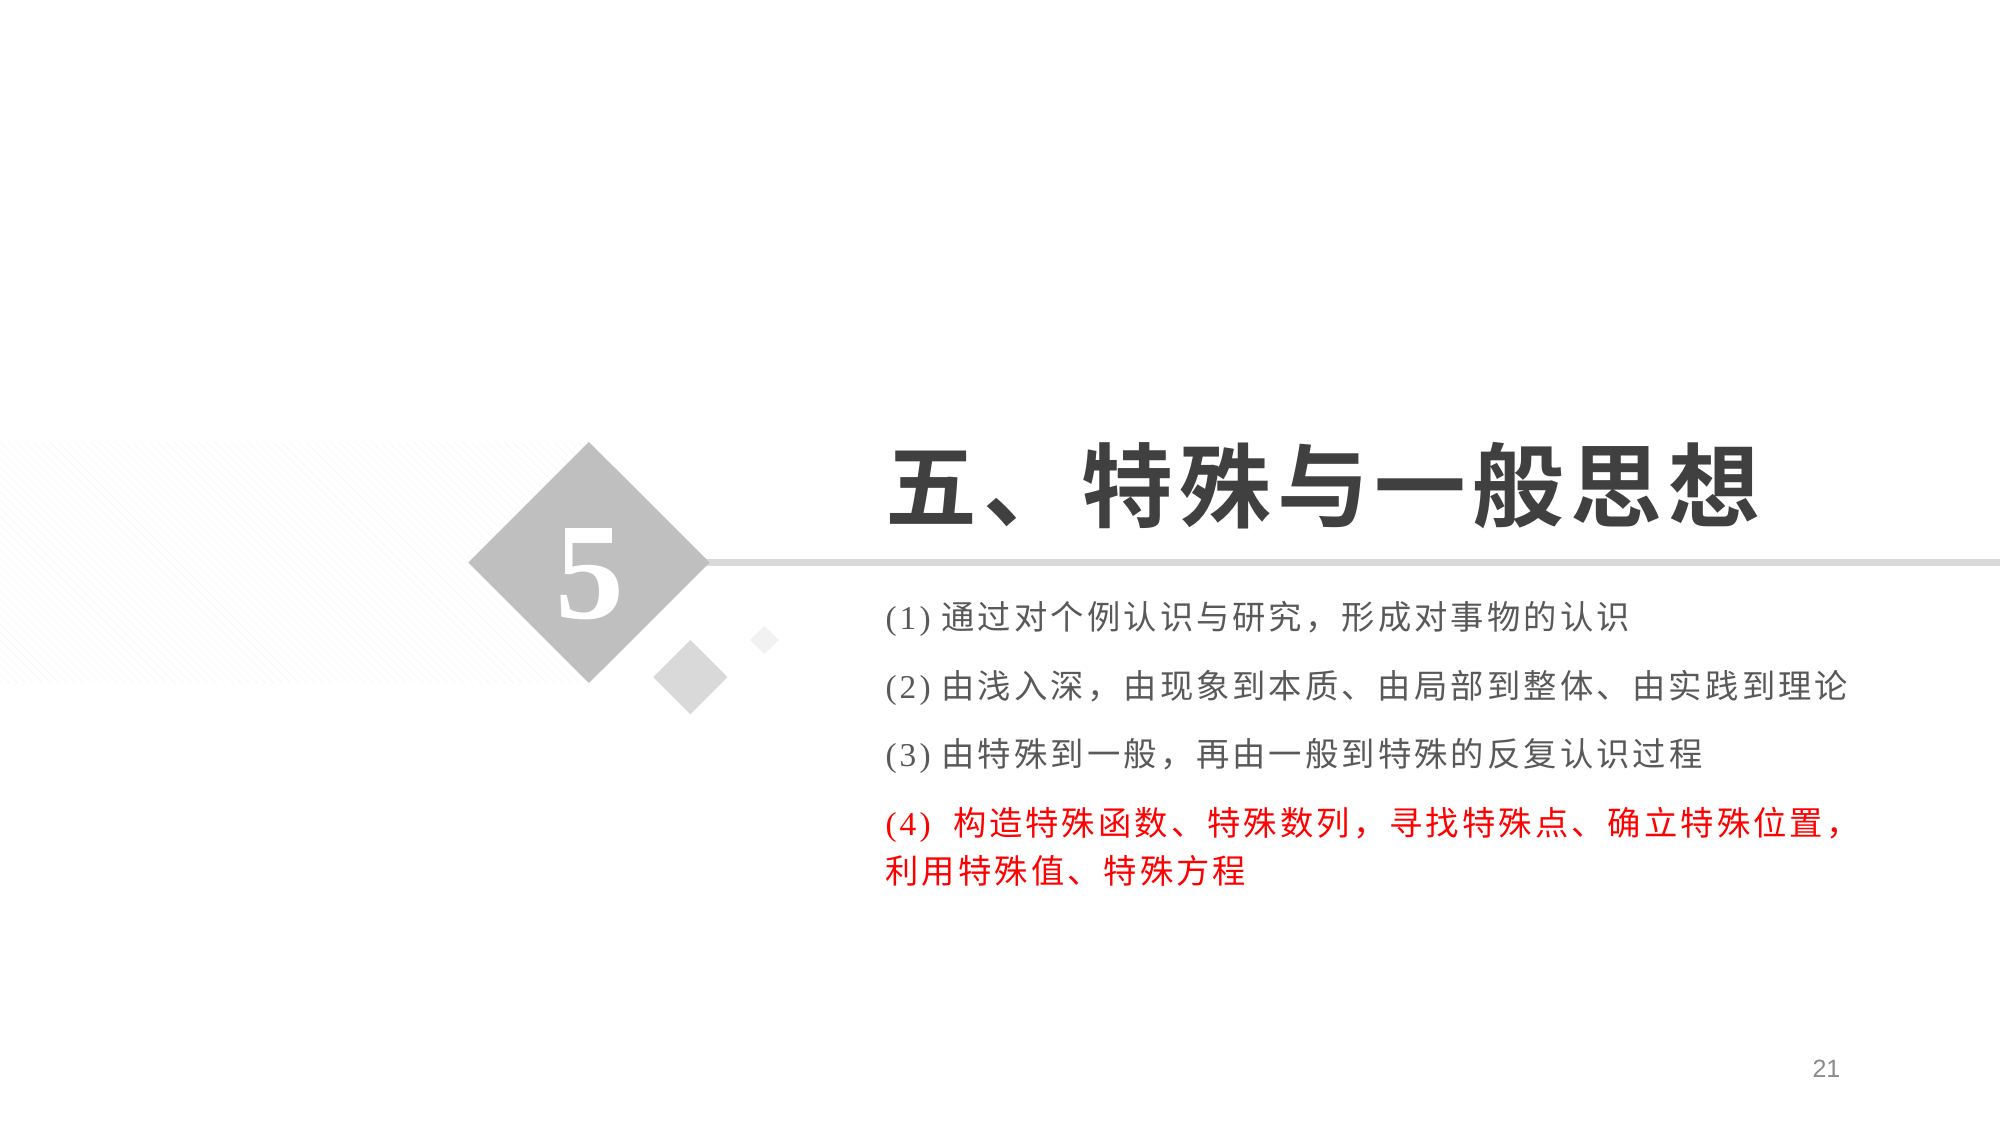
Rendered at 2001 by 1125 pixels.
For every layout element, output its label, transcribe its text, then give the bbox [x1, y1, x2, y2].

text_box 5 [519, 437, 660, 690]
title 五、特殊与一般思想 [870, 374, 1856, 547]
list (1)通过对个例认识与研究，形成对事物的认识 (2)由浅入深，由现象到本质、由局部到整体、由实践到理论 (3)由特殊到一般，再由一般到特殊的反复认识过程 (4) 构造特殊函数、特殊数列，寻找特殊点、确立特殊位置，利用特殊值、特殊方程 [870, 580, 1868, 938]
slide_number 21 [1412, 1041, 1856, 1094]
